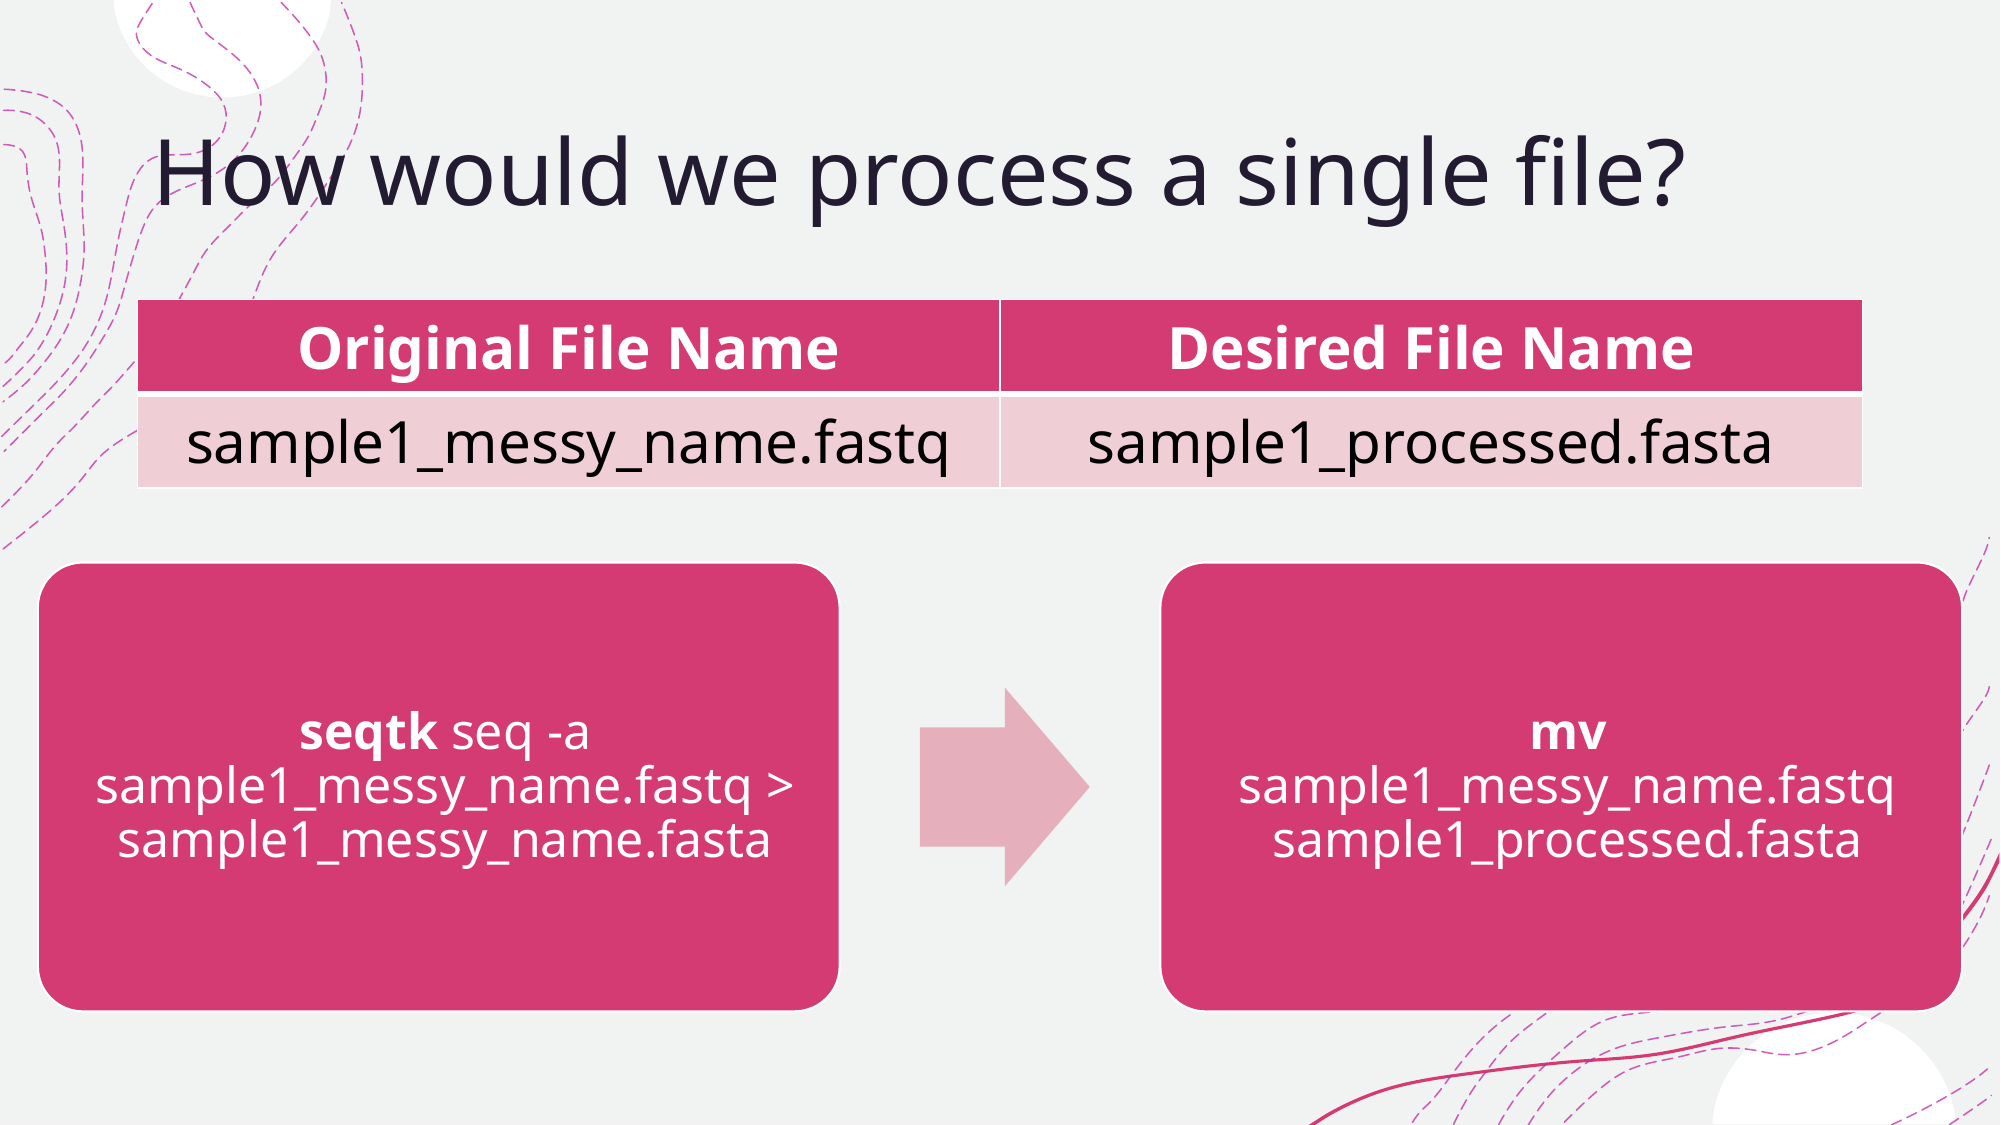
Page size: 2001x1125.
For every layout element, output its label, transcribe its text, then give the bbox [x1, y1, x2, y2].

title How would we process a single file? [137, 59, 1863, 278]
table_header Original File Name [138, 300, 999, 391]
table_header Desired File Name [1001, 300, 1862, 391]
table_cell sample1_messy_name.fastq [138, 397, 999, 487]
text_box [37, 562, 1963, 1012]
table_cell sample1_processed.fasta [1001, 397, 1862, 487]
